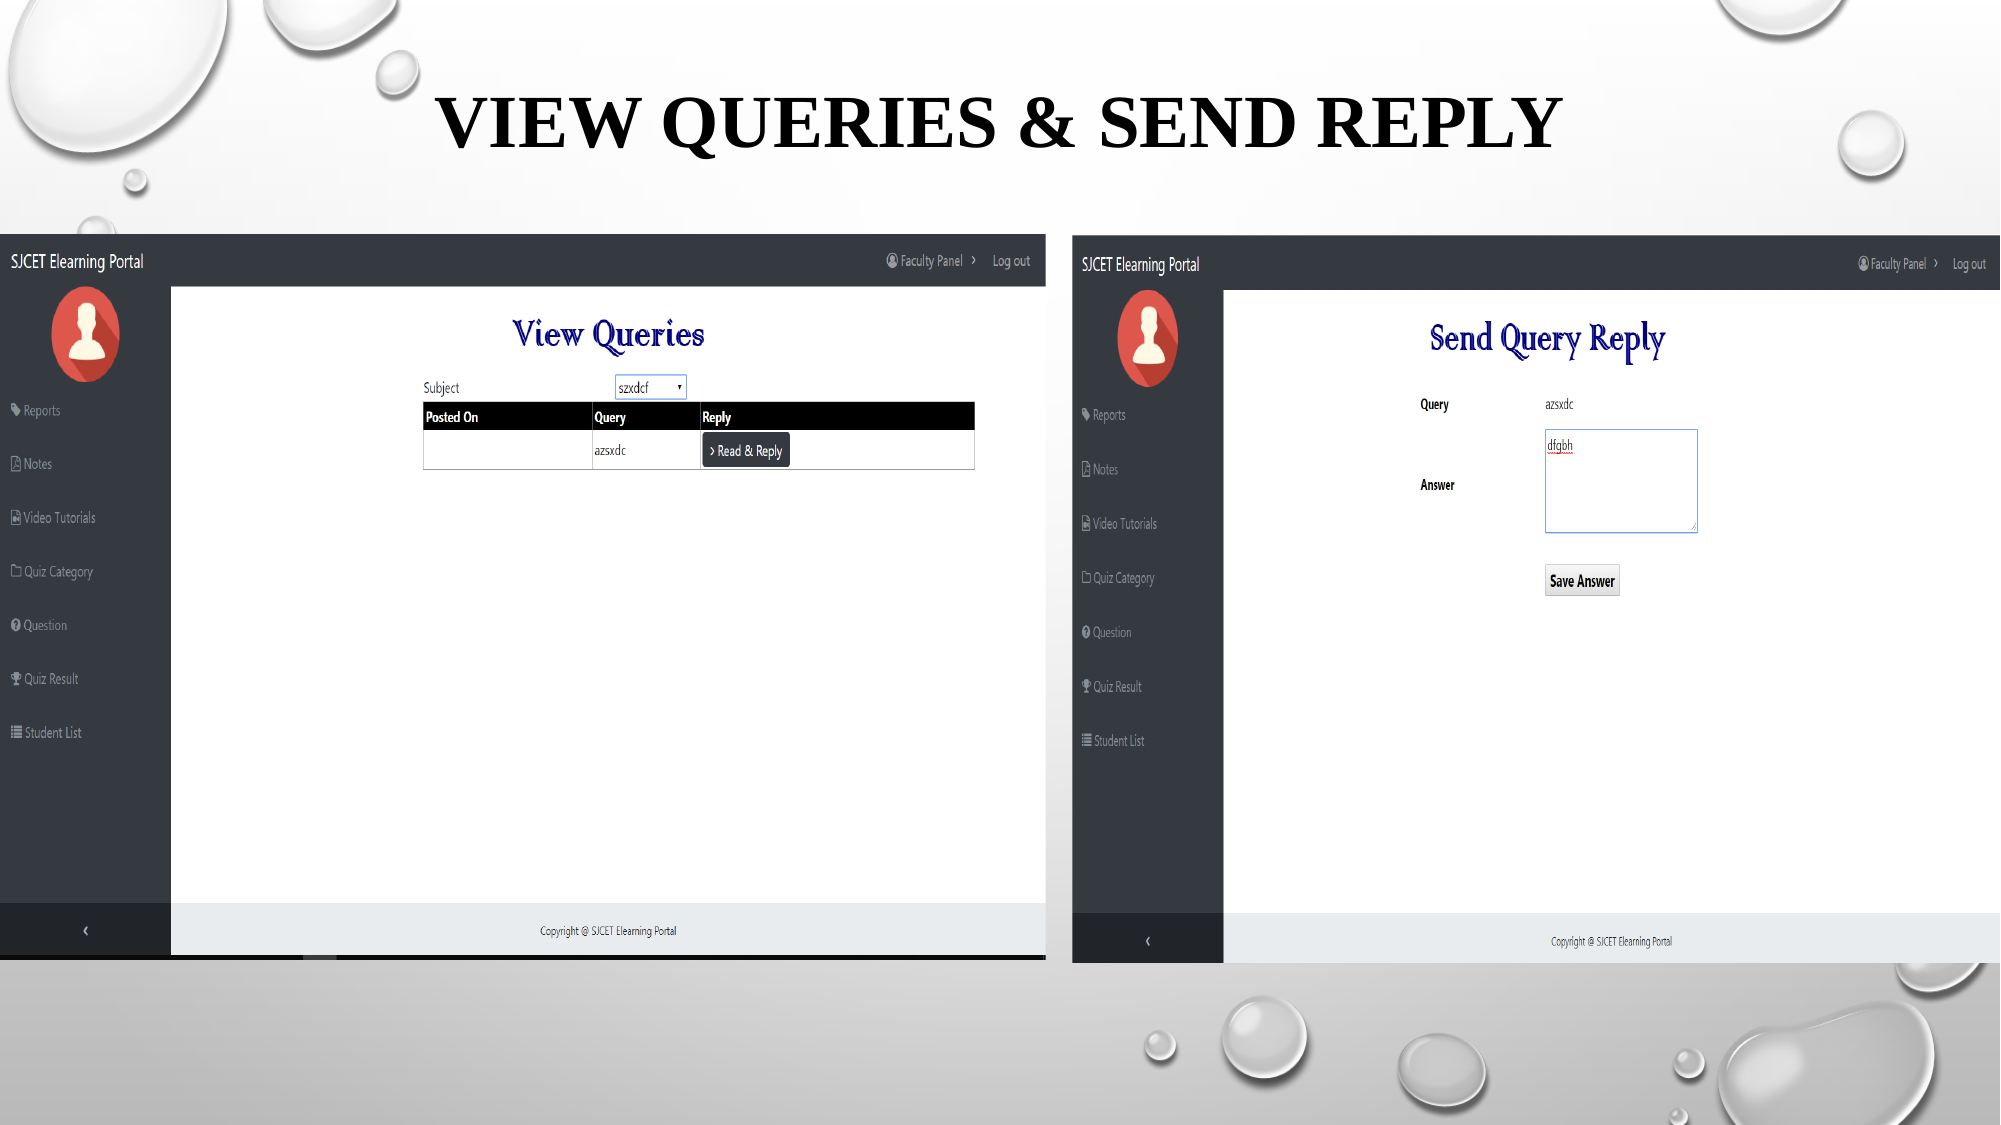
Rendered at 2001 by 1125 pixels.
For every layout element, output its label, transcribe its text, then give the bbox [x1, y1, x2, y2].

title View queries & send reply [149, 51, 1851, 195]
picture [0, 0, 2000, 1125]
